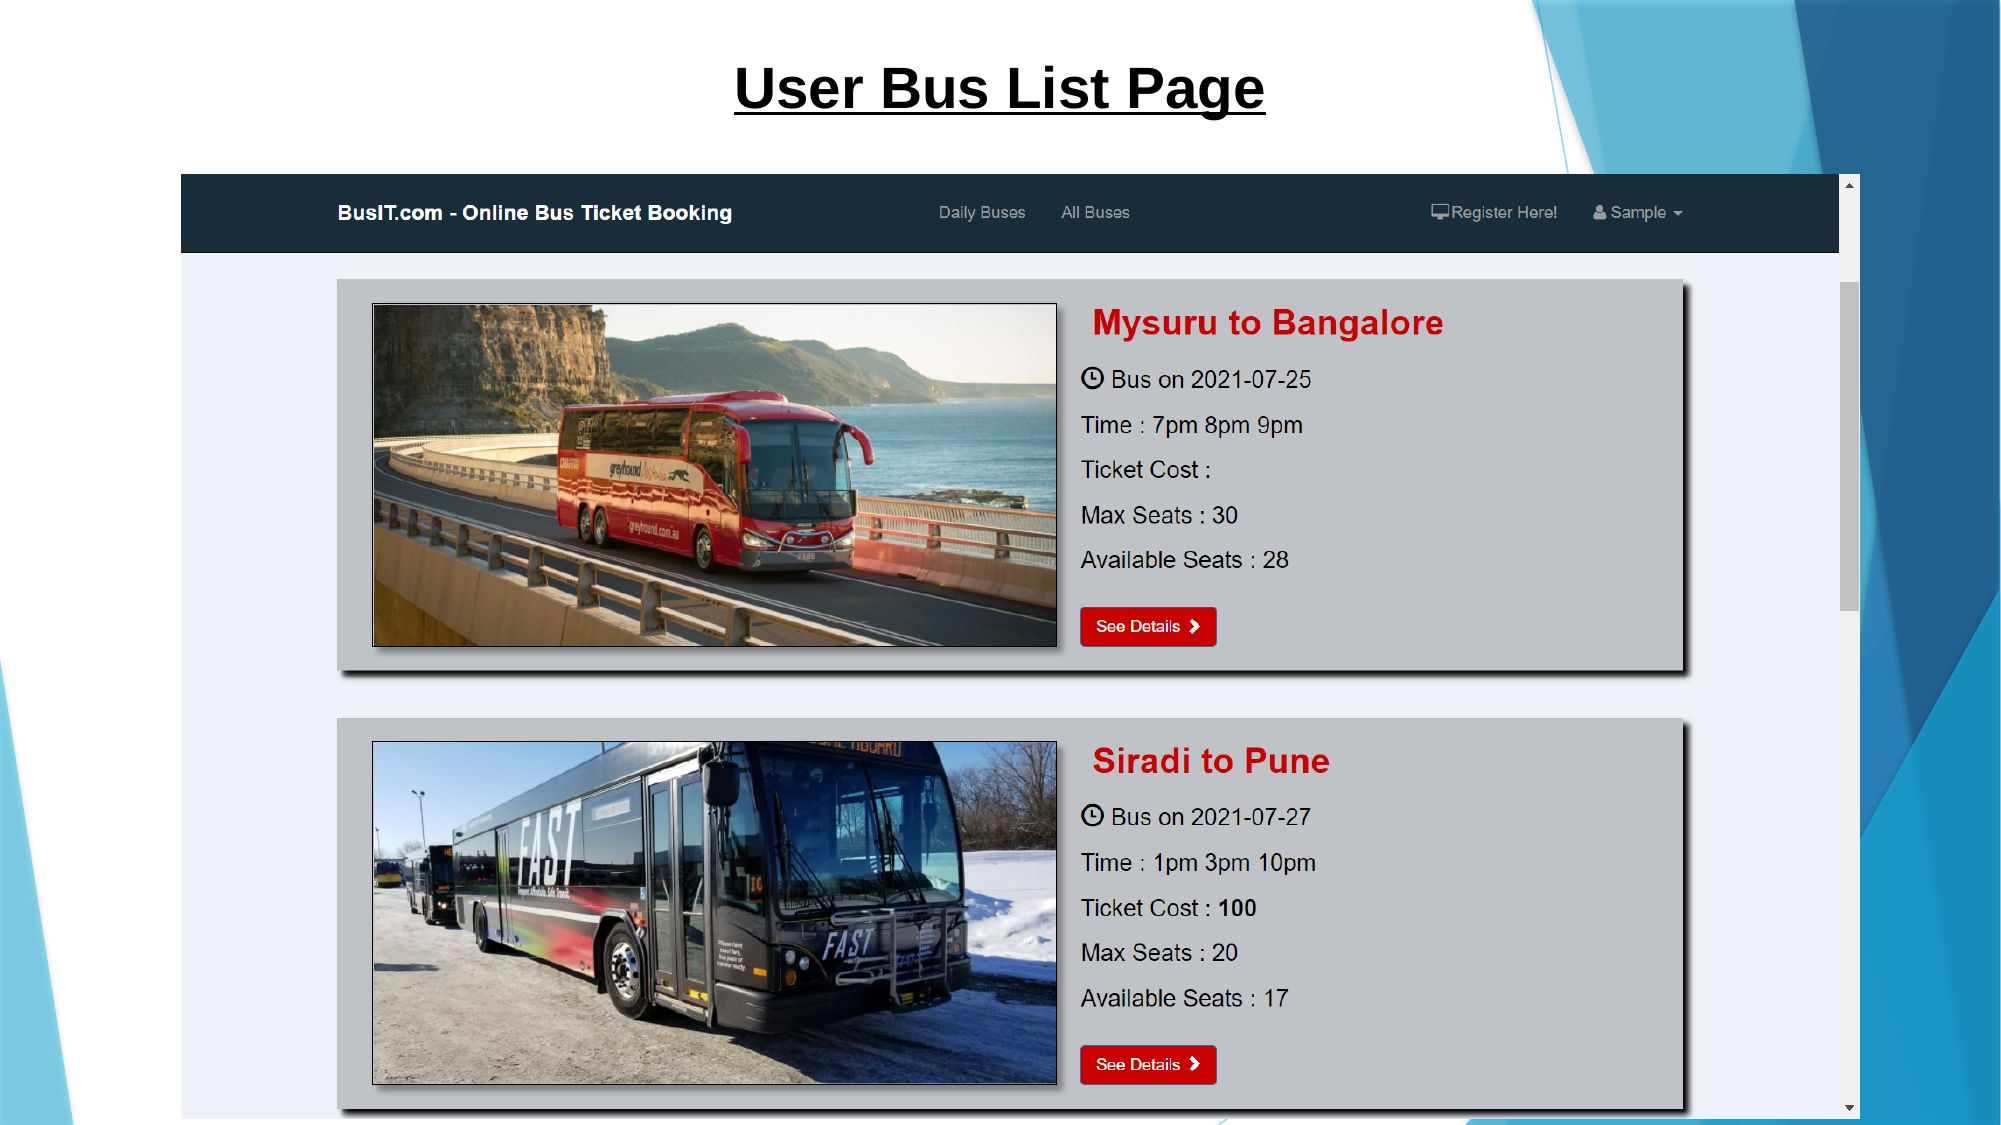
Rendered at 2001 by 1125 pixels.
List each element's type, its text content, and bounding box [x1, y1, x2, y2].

picture [180, 174, 1861, 1120]
text_box User Bus List Page [443, 42, 1557, 128]
